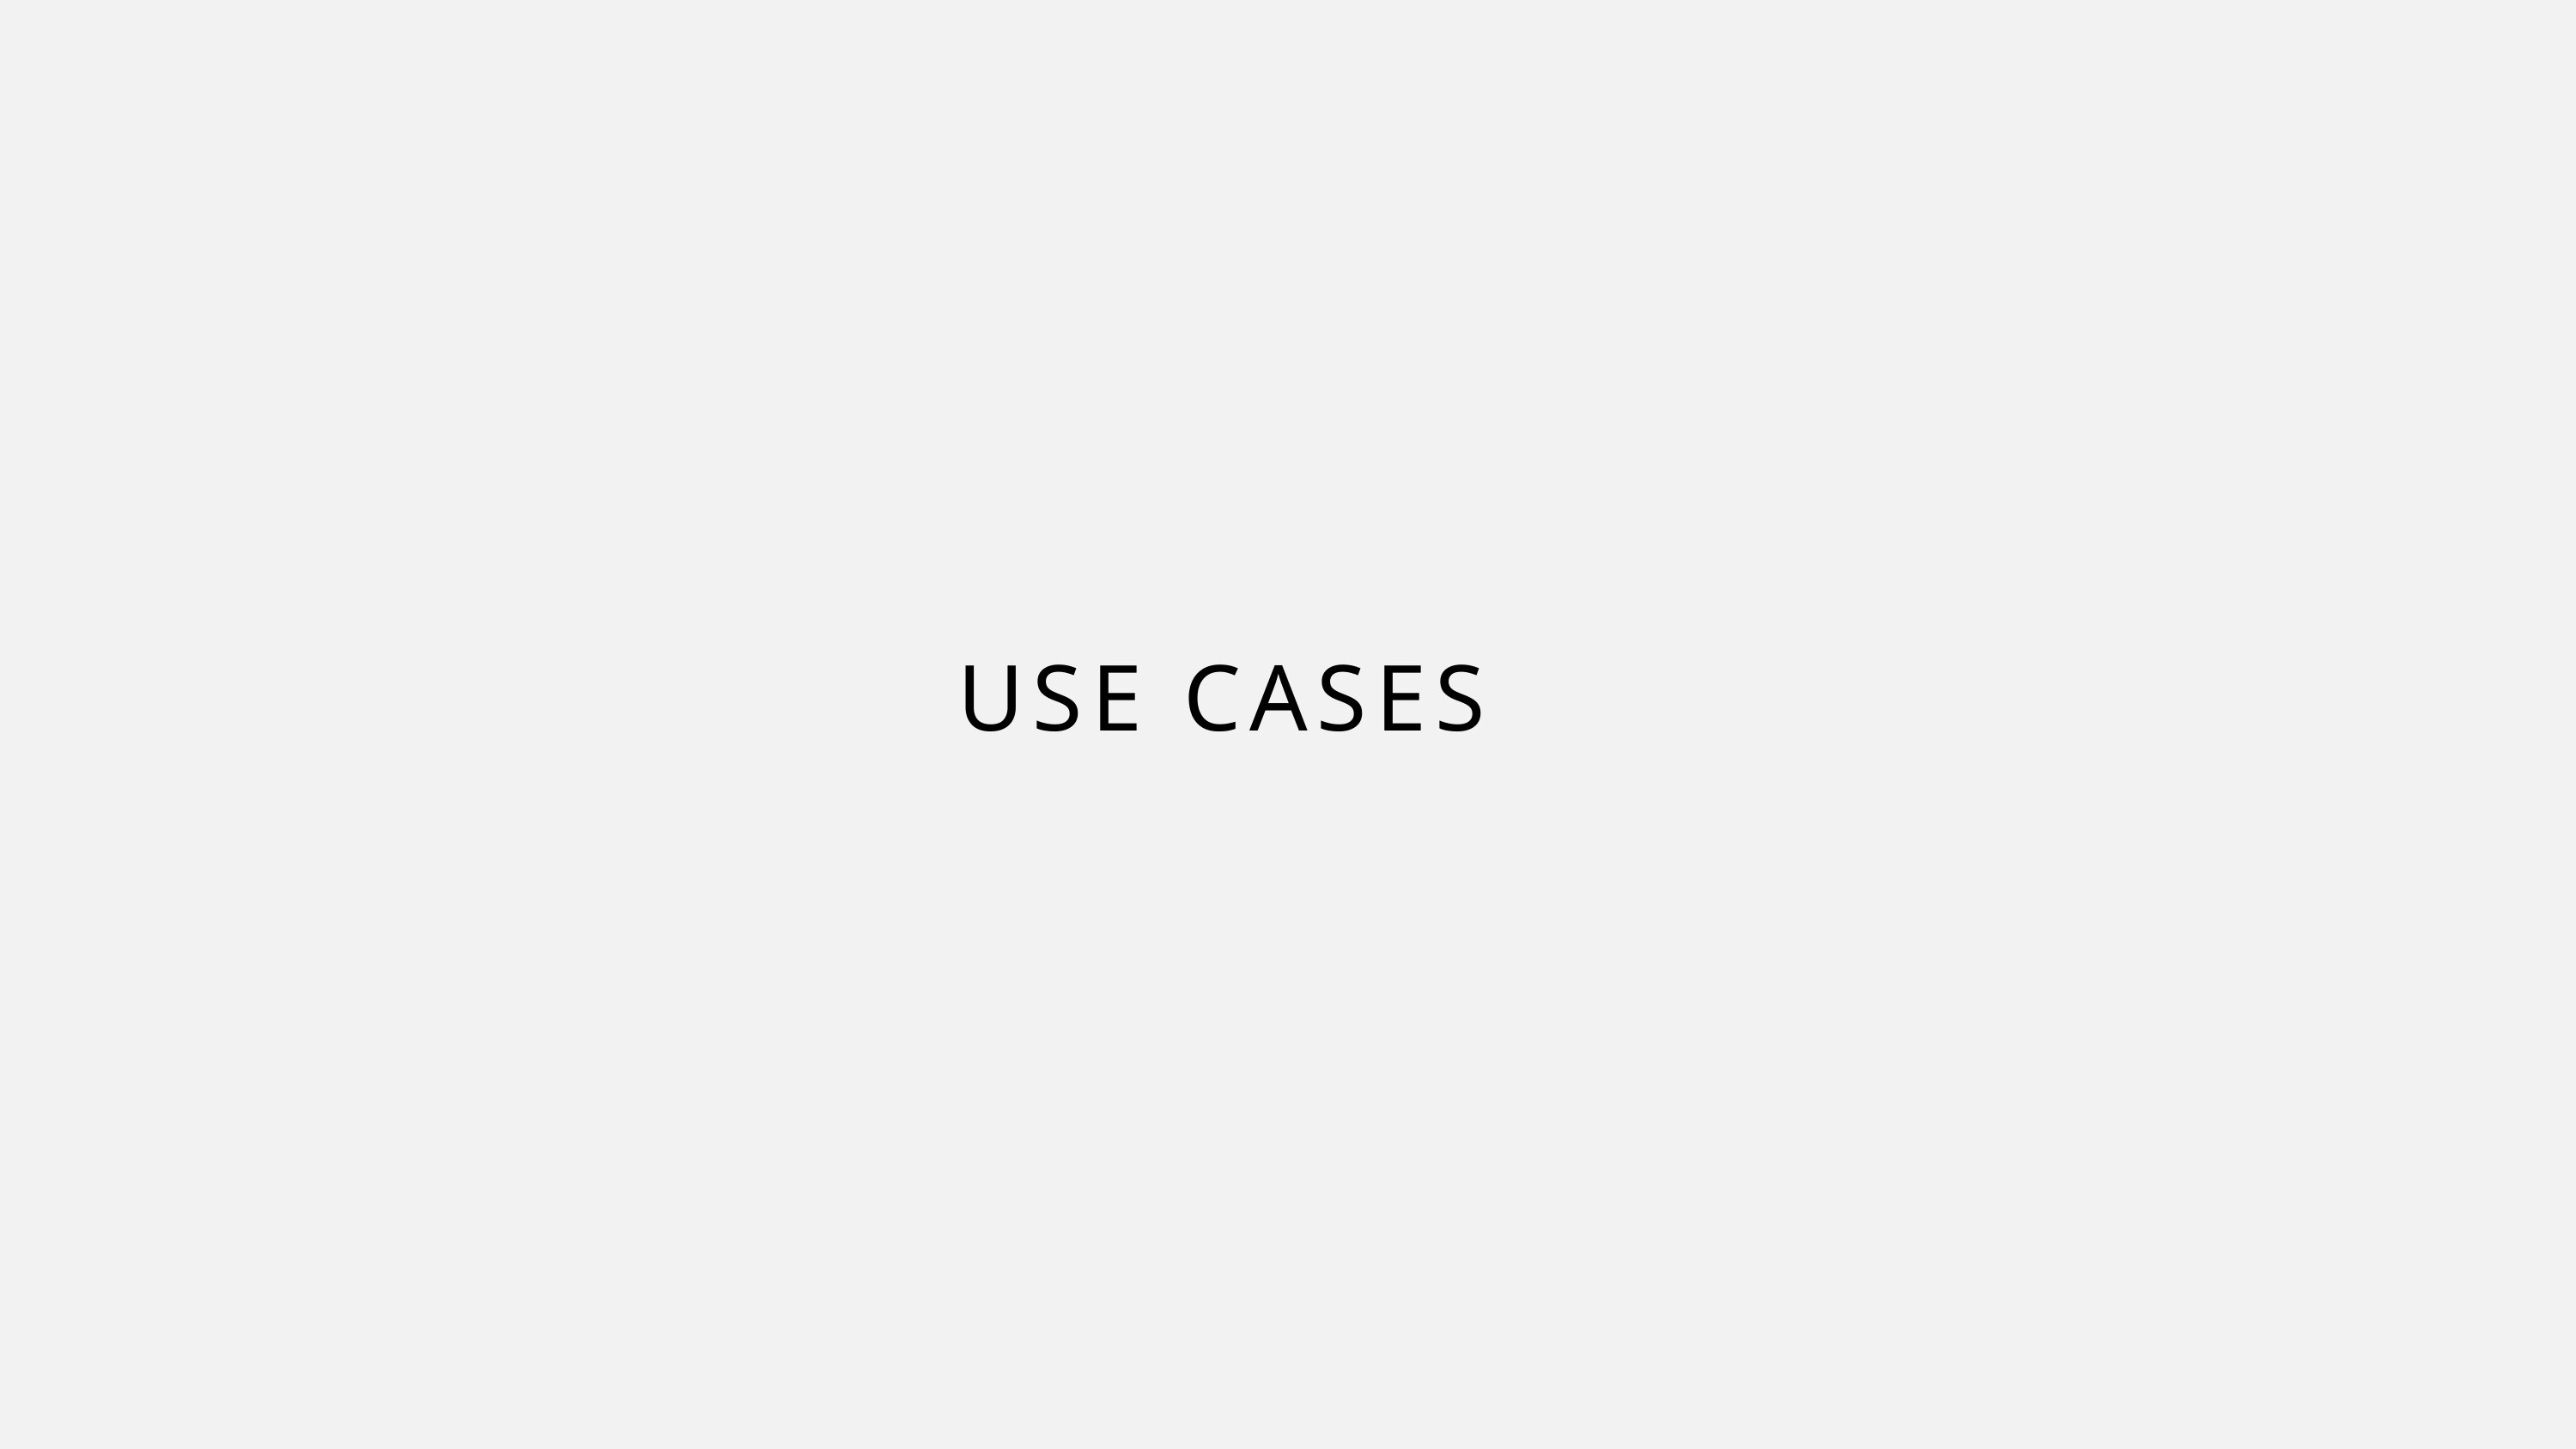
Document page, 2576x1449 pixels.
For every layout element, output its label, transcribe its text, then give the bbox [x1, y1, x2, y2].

text_box USE CASES [744, 614, 1698, 749]
